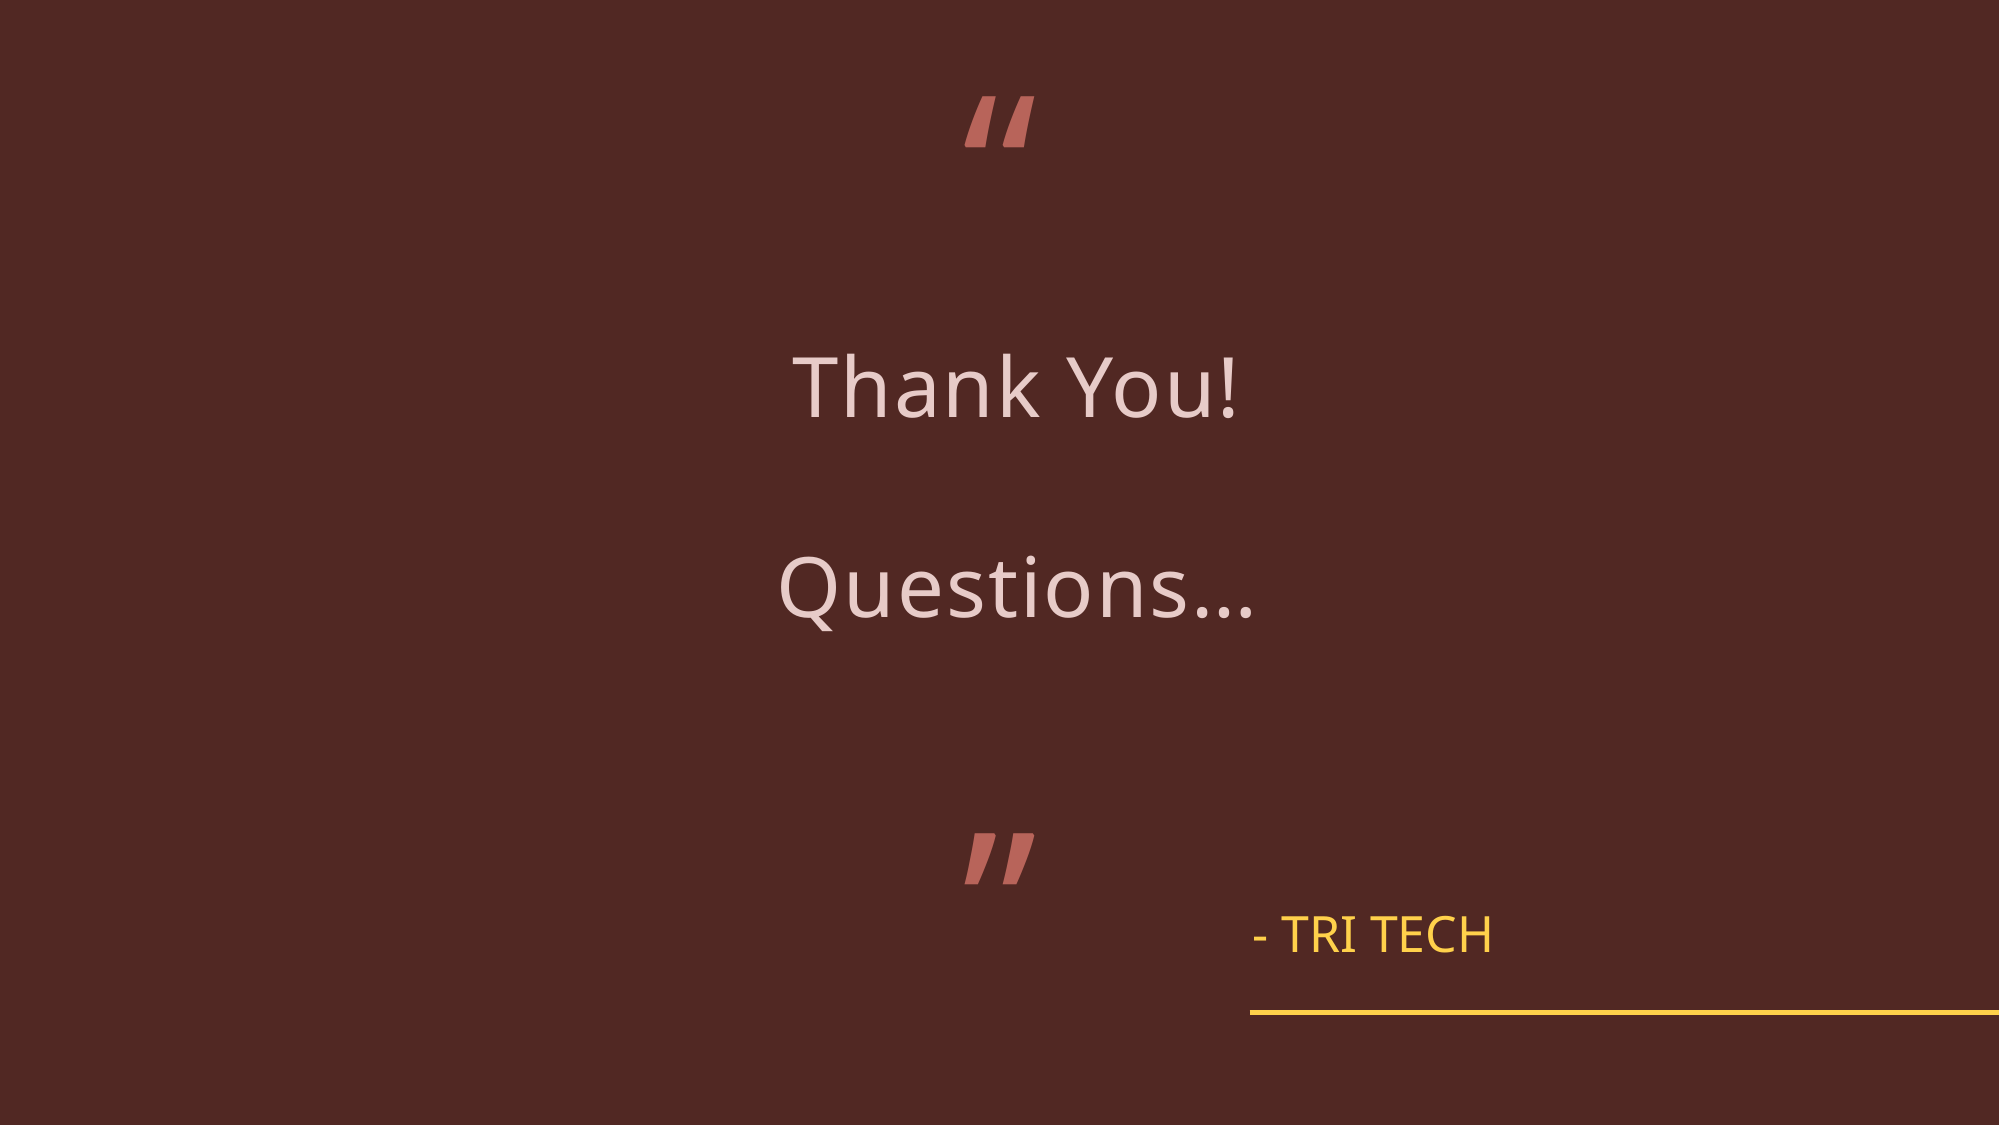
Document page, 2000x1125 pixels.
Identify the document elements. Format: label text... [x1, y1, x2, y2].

text_box ” [893, 766, 1106, 1032]
text_box “ [893, 29, 1106, 295]
list - TRI TECH [1237, 901, 1975, 981]
title Thank You! Questions… [621, 326, 1414, 665]
